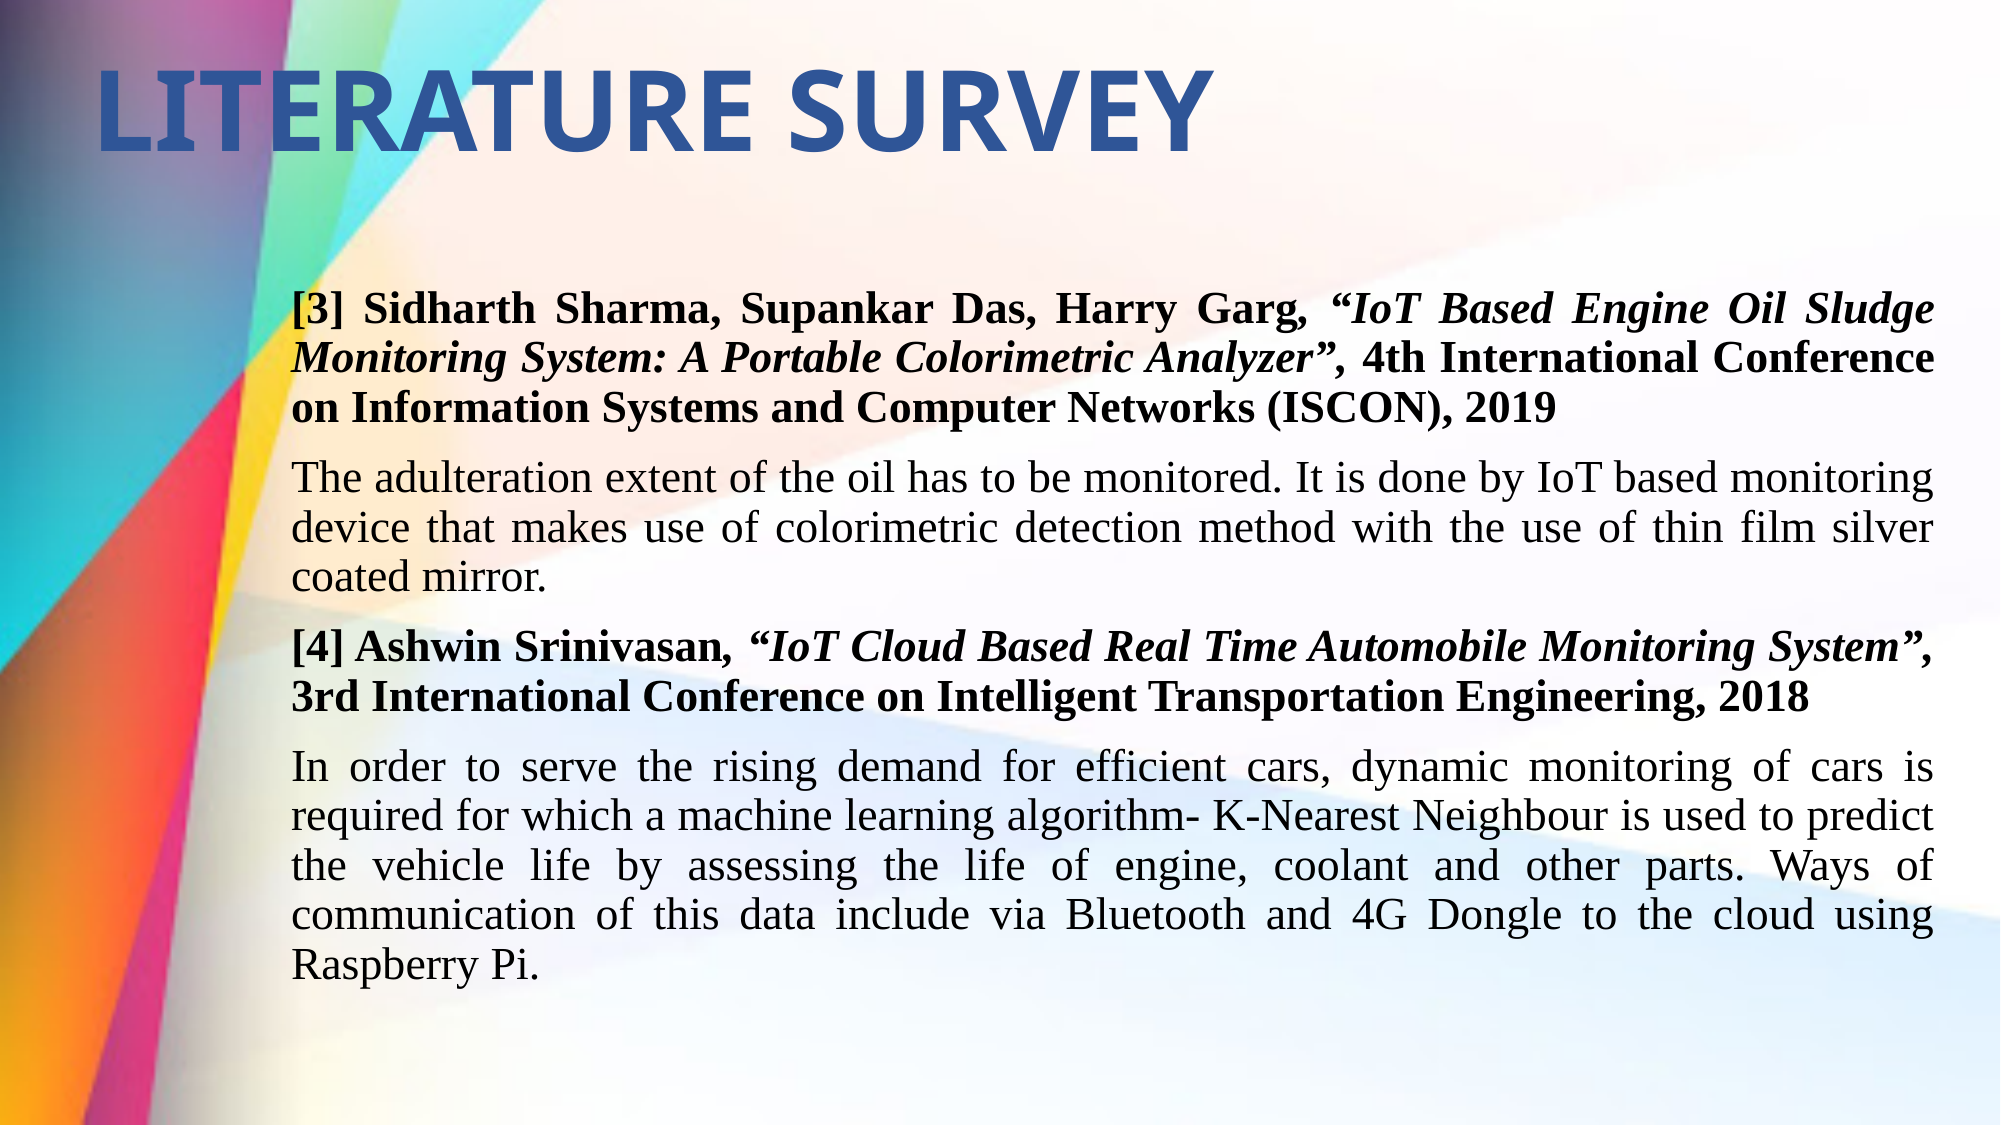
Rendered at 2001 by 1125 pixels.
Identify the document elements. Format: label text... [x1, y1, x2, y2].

text_box [3] Sidharth Sharma, Supankar Das, Harry Garg, “IoT Based Engine Oil Sludge Monitoring System: A Portable Colorimetric Analyzer”, 4th International Conference on Information Systems and Computer Networks (ISCON), 2019 The adulteration extent of the oil has to be monitored. It is done by IoT based monitoring device that makes use of colorimetric detection method with the use of thin film silver coated mirror. [4] Ashwin Srinivasan, “IoT Cloud Based Real Time Automobile Monitoring System”, 3rd International Conference on Intelligent Transportation Engineering, 2018 In order to serve the rising demand for efficient cars, dynamic monitoring of cars is required for which a machine learning algorithm- K-Nearest Neighbour is used to predict the vehicle life by assessing the life of engine, coolant and other parts. Ways of communication of this data include via Bluetooth and 4G Dongle to the cloud using Raspberry Pi. [275, 276, 1951, 1125]
text_box LITERATURE SURVEY [76, 31, 1231, 182]
picture [0, 0, 2001, 1125]
